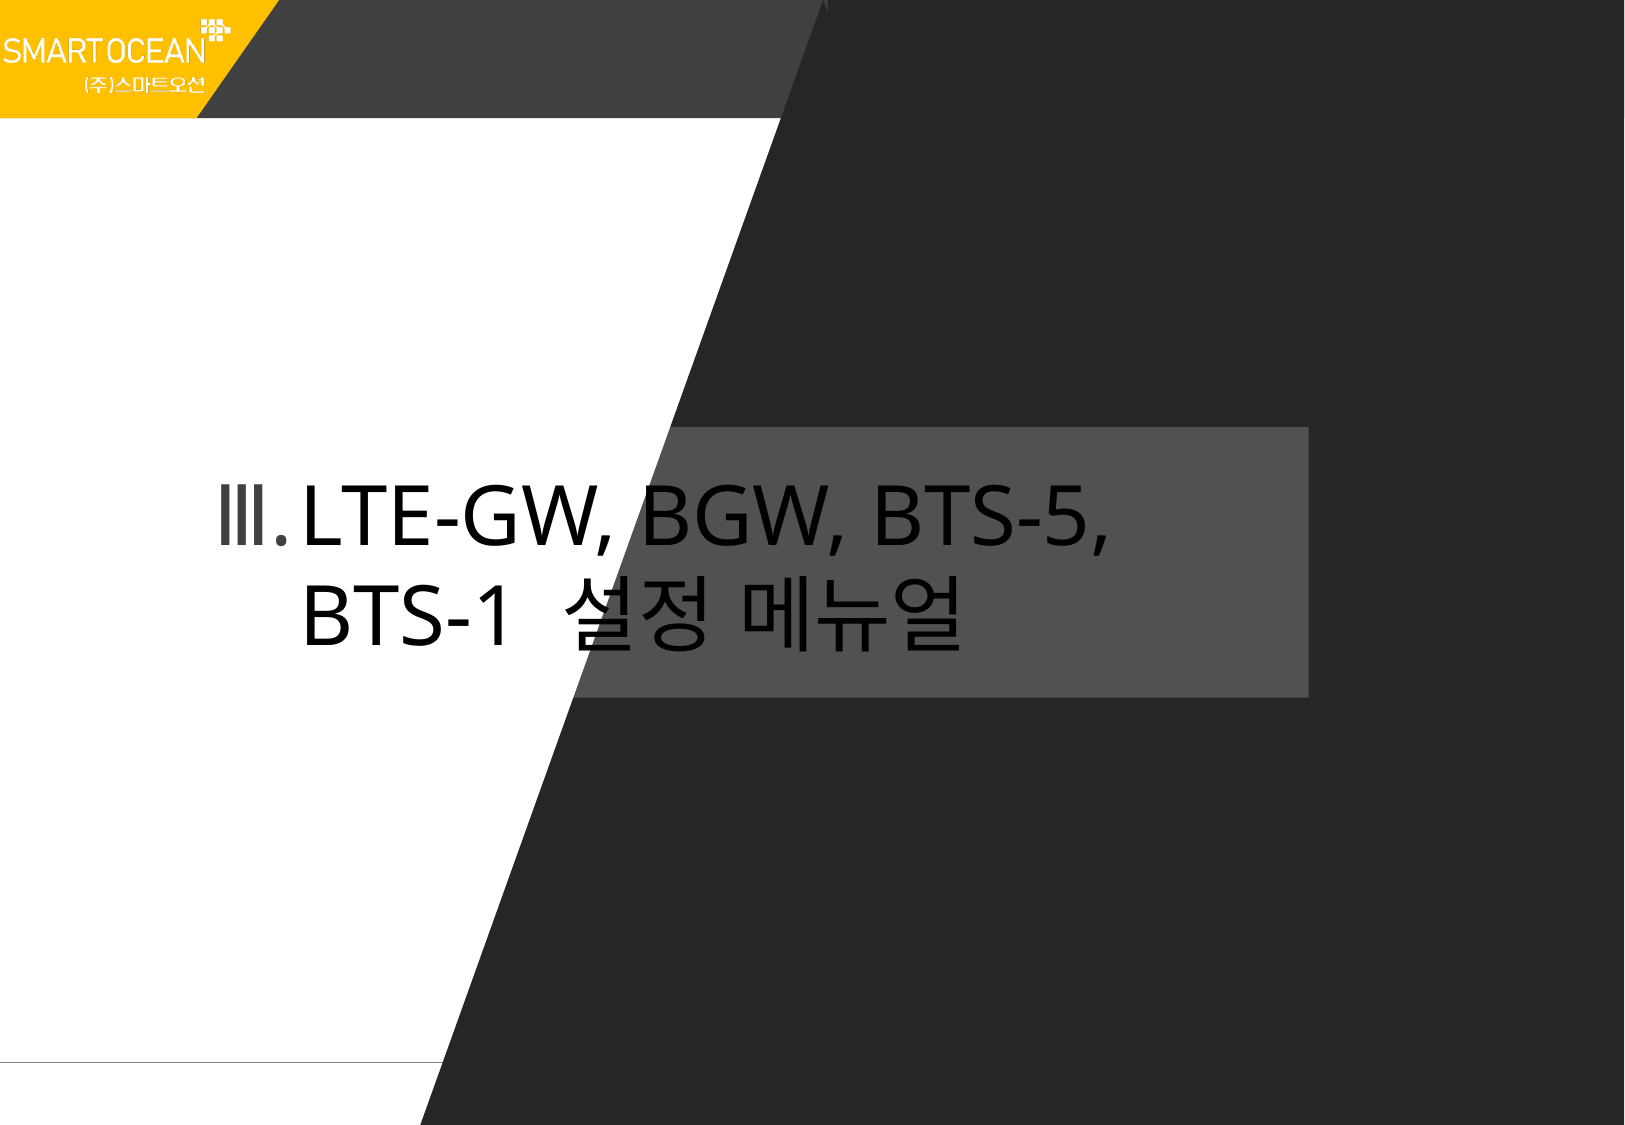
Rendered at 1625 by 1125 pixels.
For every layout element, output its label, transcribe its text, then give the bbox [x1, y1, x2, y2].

text_box [0, 425, 416, 700]
text_box LTE-GW, BGW, BTS-5, BTS-1 설정 메뉴얼 [299, 456, 416, 526]
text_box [420, 0, 1625, 1125]
text_box Ⅲ. [126, 456, 299, 526]
picture [2, 11, 233, 94]
